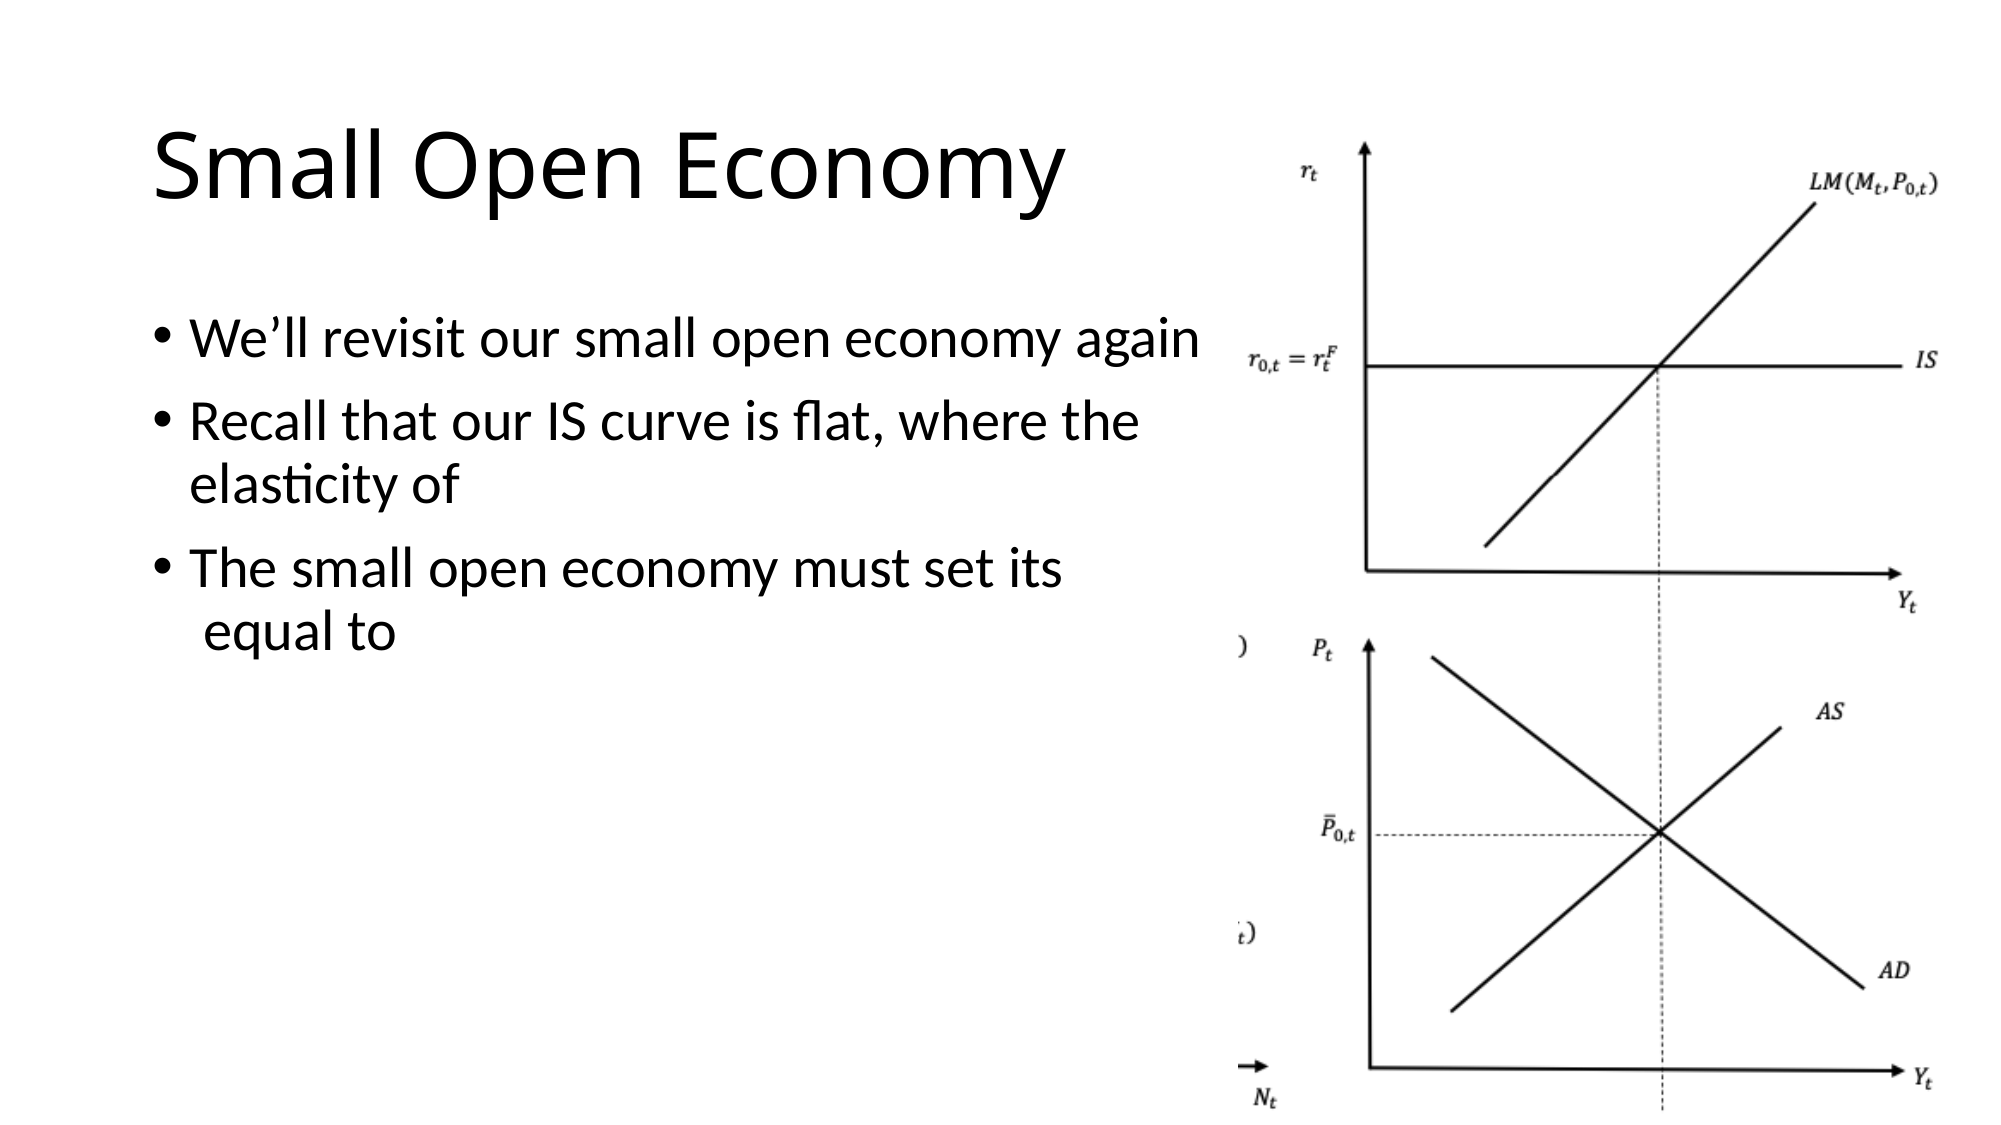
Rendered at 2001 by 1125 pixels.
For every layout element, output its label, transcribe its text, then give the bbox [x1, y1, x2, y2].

picture [1238, 123, 2000, 1114]
title Small Open Economy [137, 59, 1863, 278]
